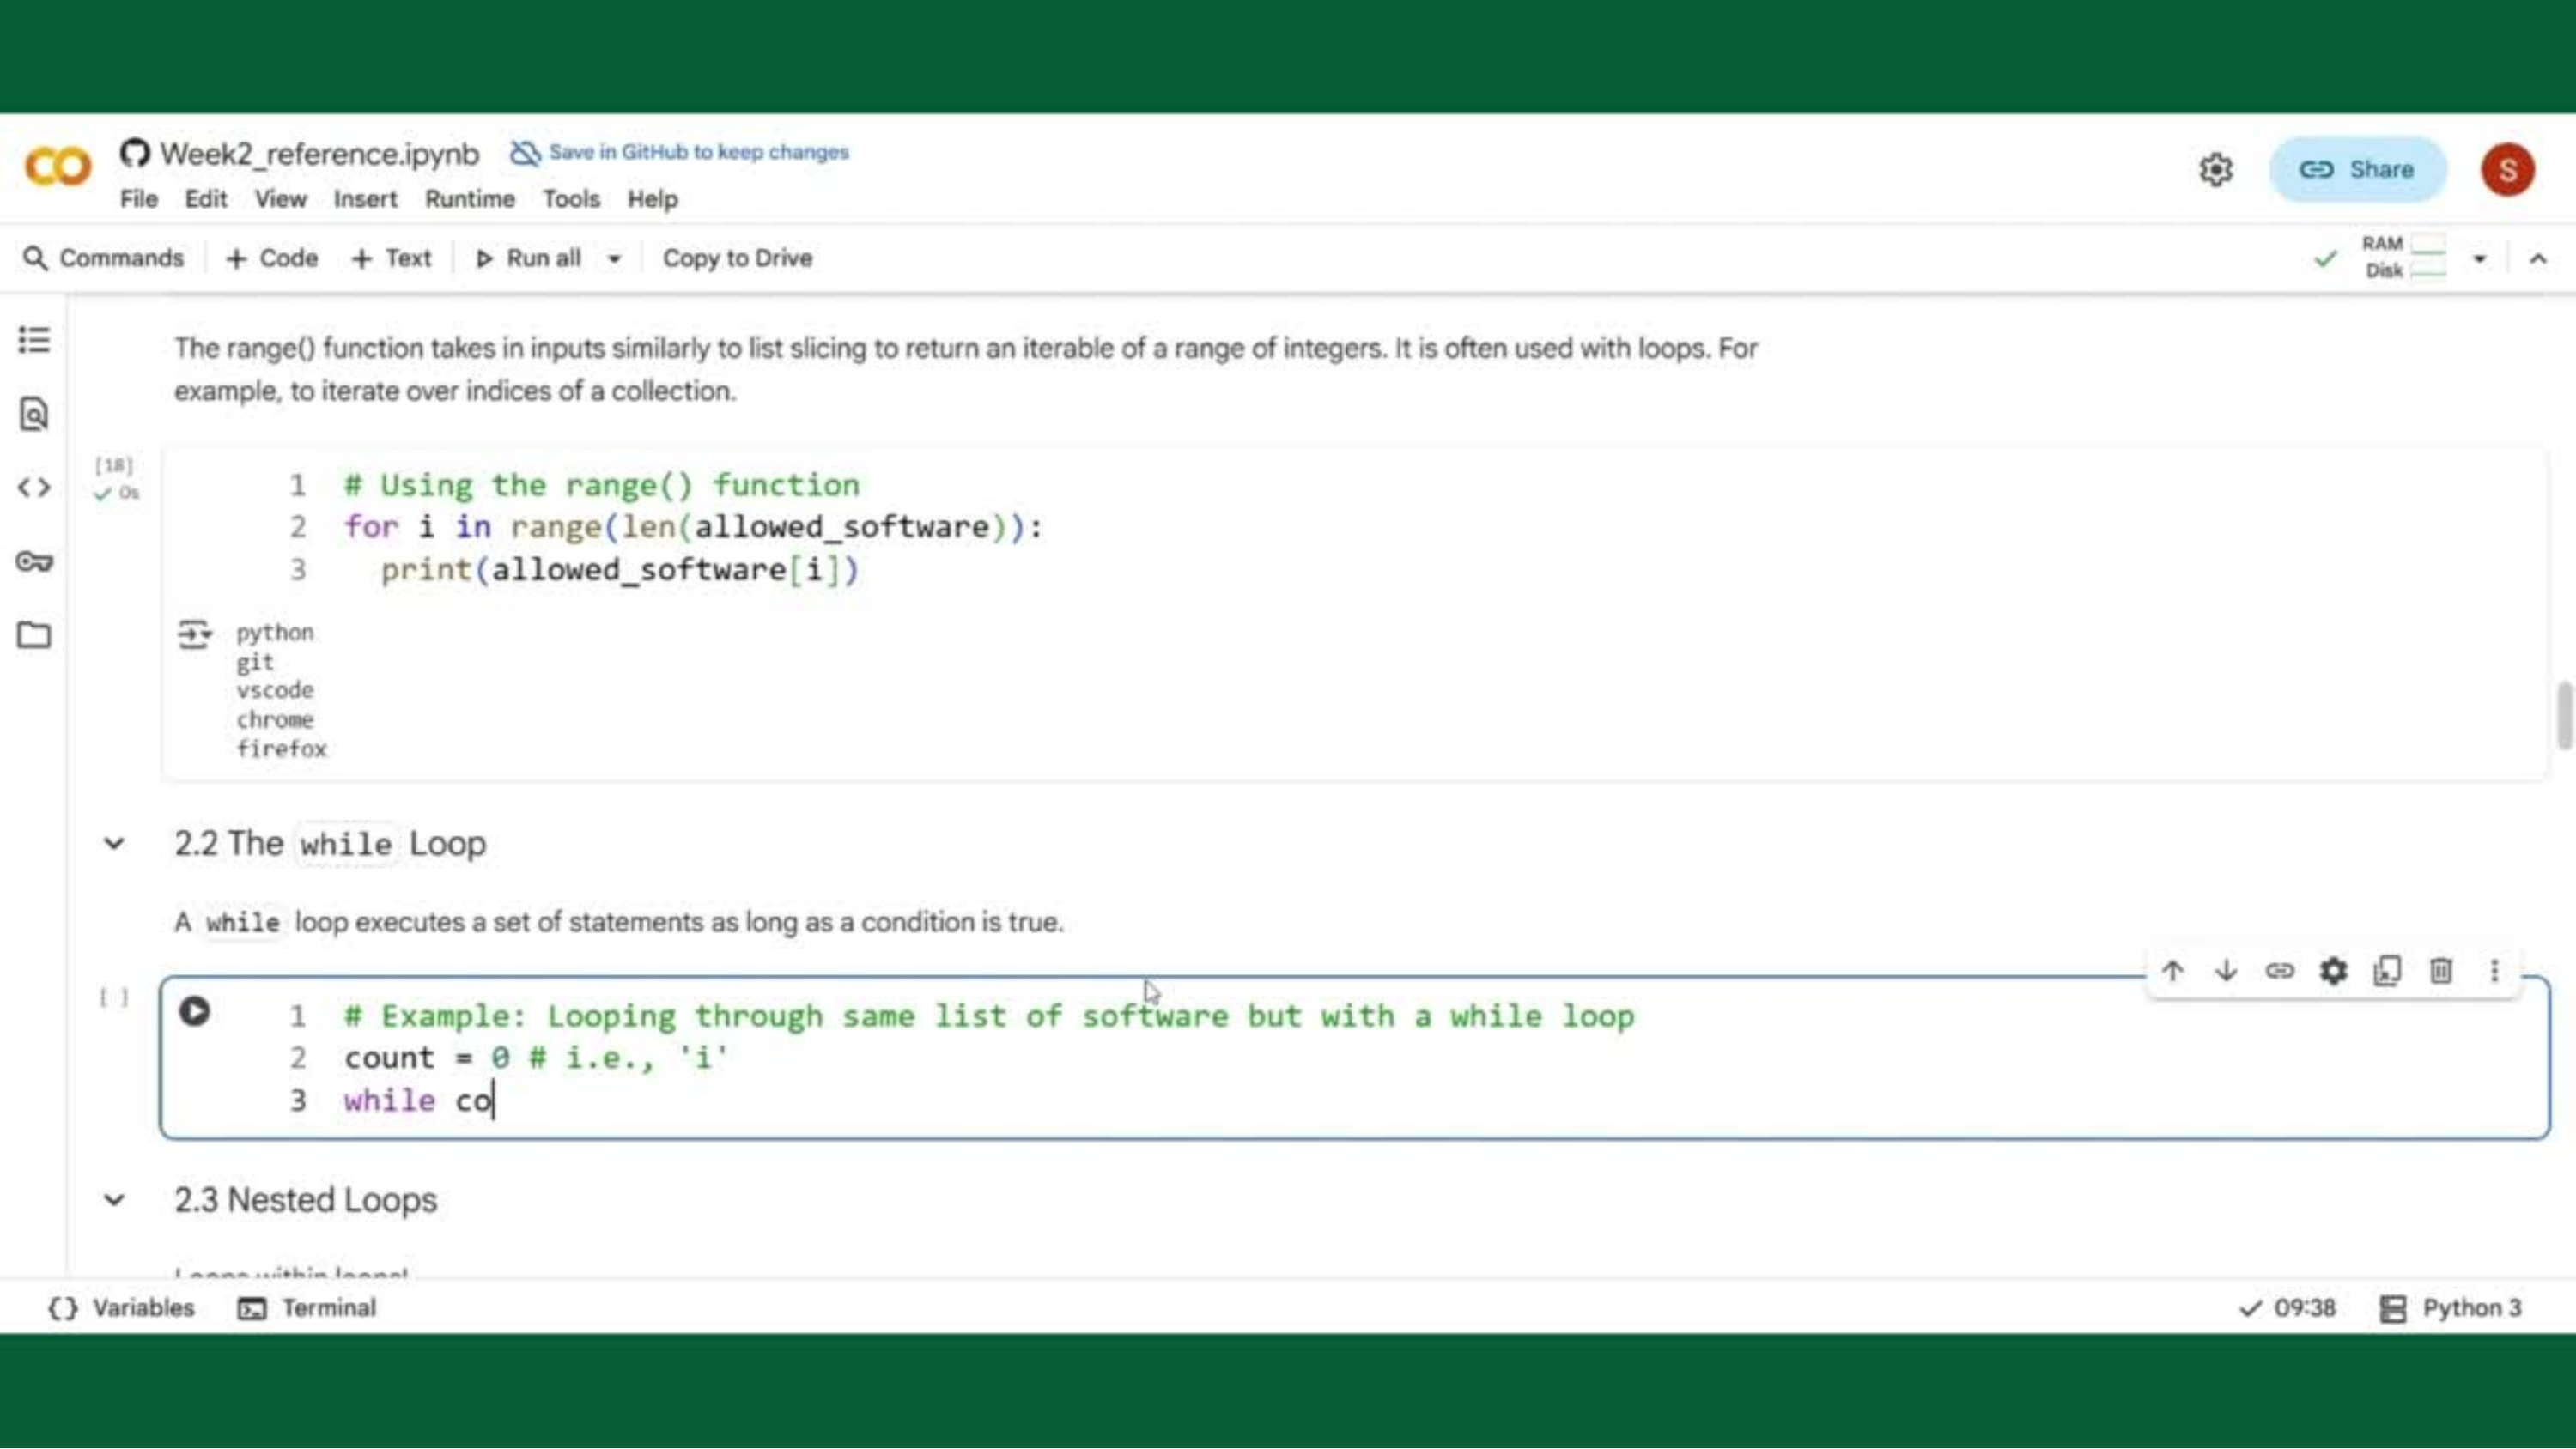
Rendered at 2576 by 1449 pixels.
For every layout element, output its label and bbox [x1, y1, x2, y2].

text_box [0, 0, 2576, 1449]
